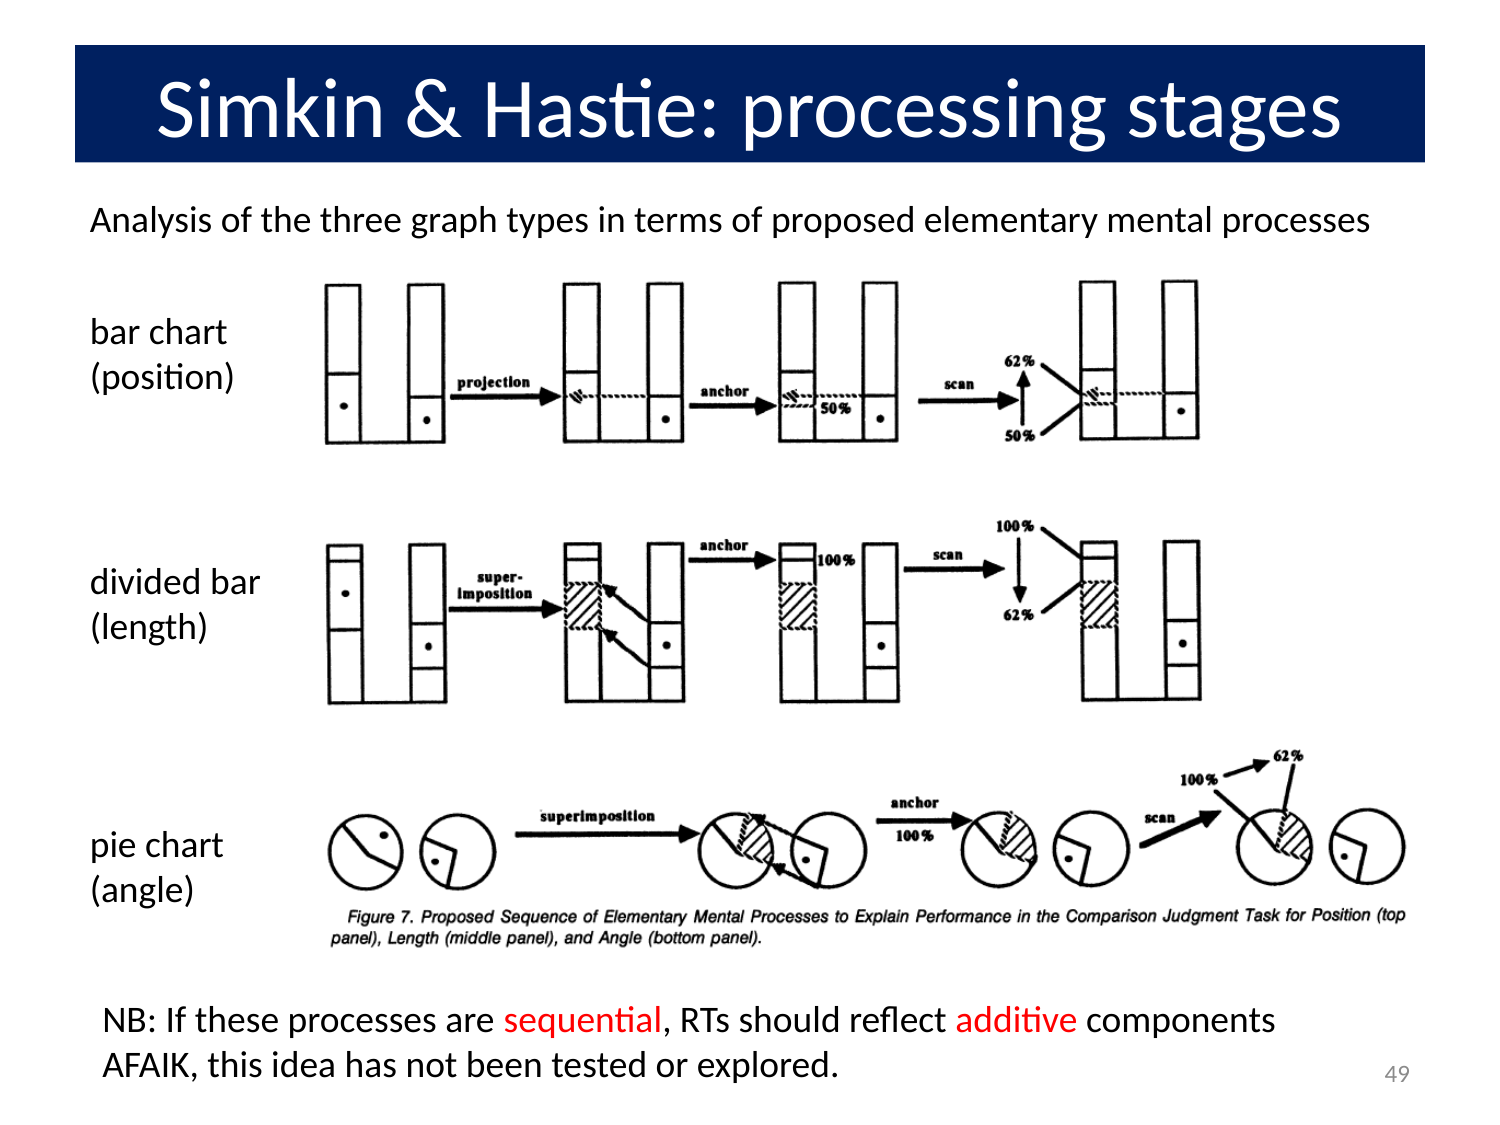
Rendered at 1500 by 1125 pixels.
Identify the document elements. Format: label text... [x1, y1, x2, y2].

title Simkin & Hastie: processing stages [75, 45, 1425, 163]
text_box divided bar (length) [74, 549, 288, 655]
picture [311, 274, 1426, 954]
text_box NB: If these processes are sequential, RTs should reflect additive components AFAIK, this idea has not been tested or explored. [87, 987, 1350, 1093]
text_box pie chart (angle) [74, 812, 288, 918]
text_box Analysis of the three graph types in terms of proposed elementary mental processes [74, 187, 1425, 248]
text_box bar chart (position) [75, 299, 263, 405]
slide_number 49 [1074, 1042, 1425, 1103]
